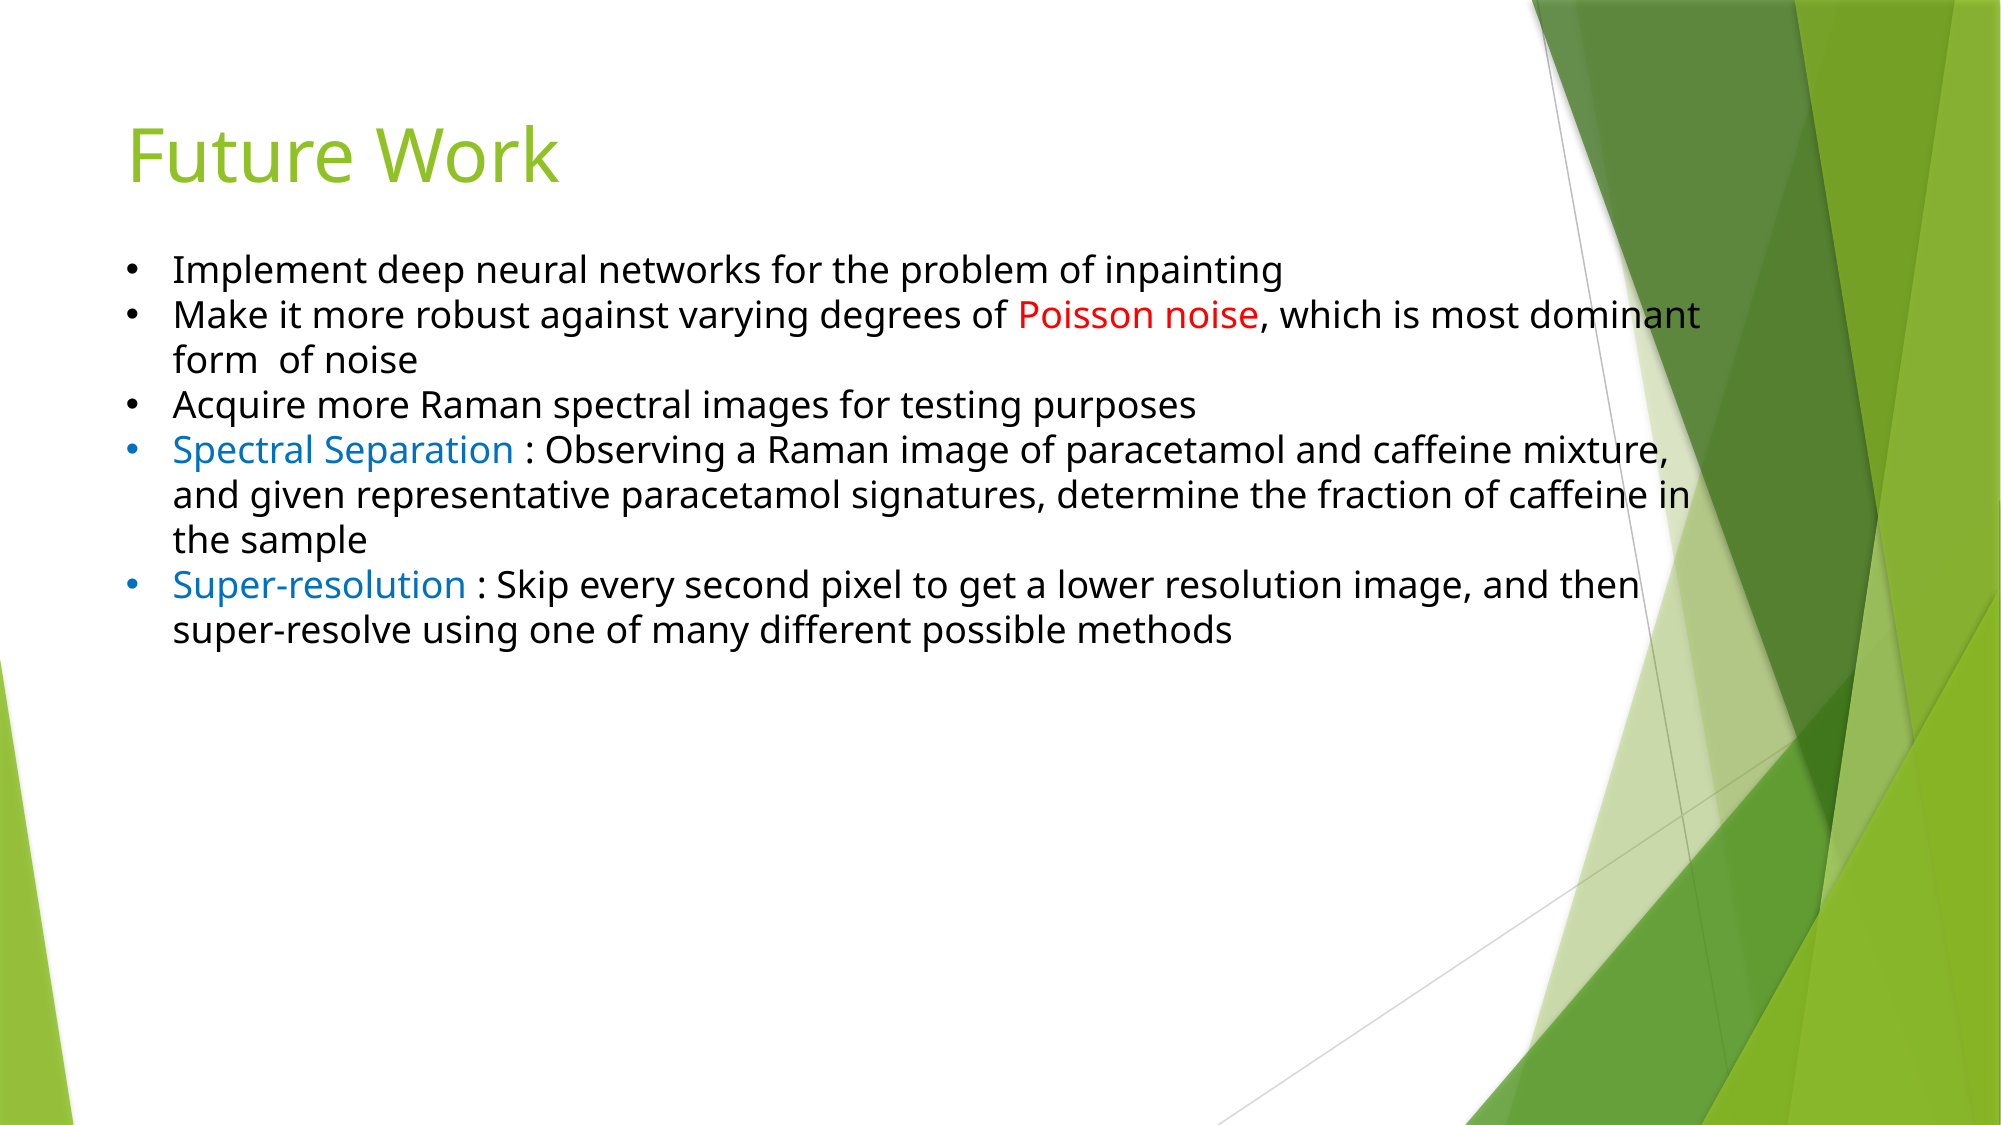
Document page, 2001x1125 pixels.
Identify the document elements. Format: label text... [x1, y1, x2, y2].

text_box Implement deep neural networks for the problem of inpainting Make it more robust against varying degrees of Poisson noise, which is most dominant form of noise Acquire more Raman spectral images for testing purposes Spectral Separation : Observing a Raman image of paracetamol and caffeine mixture, and given representative paracetamol signatures, determine the fraction of caffeine in the sample Super-resolution : Skip every second pixel to get a lower resolution image, and then super-resolve using one of many different possible methods [111, 238, 1747, 659]
title Future Work [111, 99, 1522, 221]
